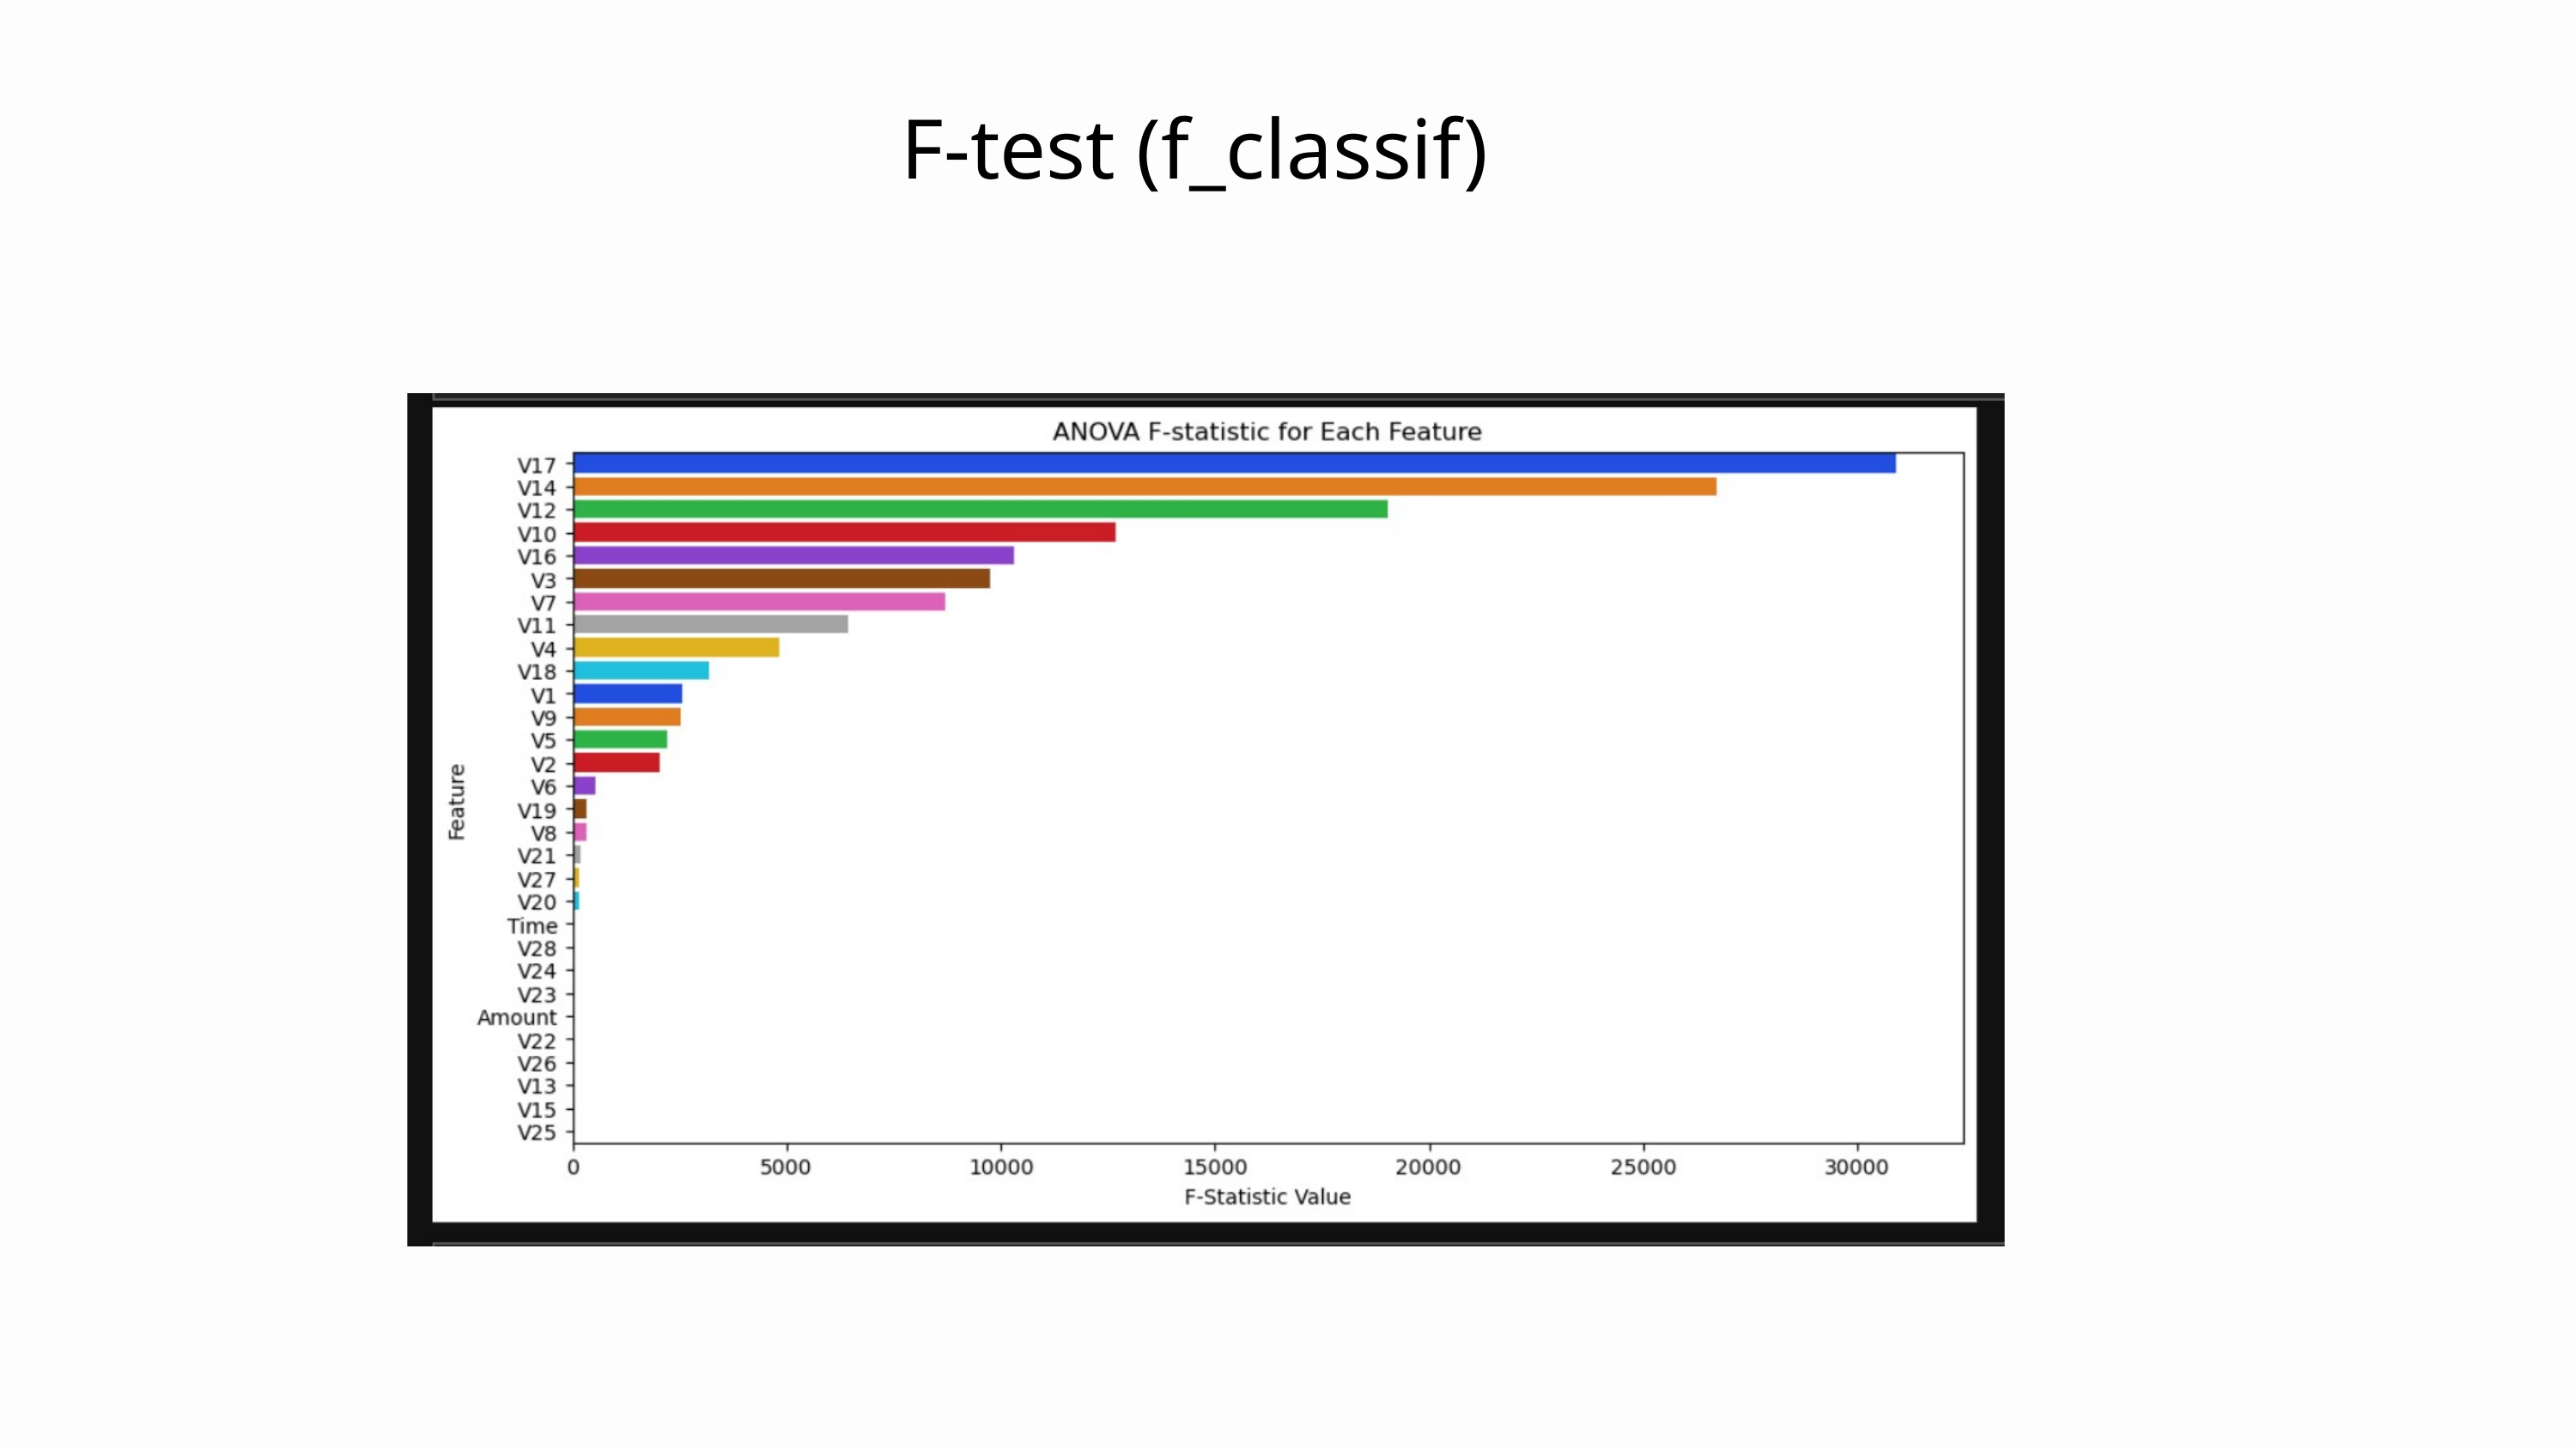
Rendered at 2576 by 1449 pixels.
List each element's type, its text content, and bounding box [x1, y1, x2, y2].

text_box [407, 393, 2005, 1246]
text_box F-test (f_classif) [71, 80, 2341, 311]
